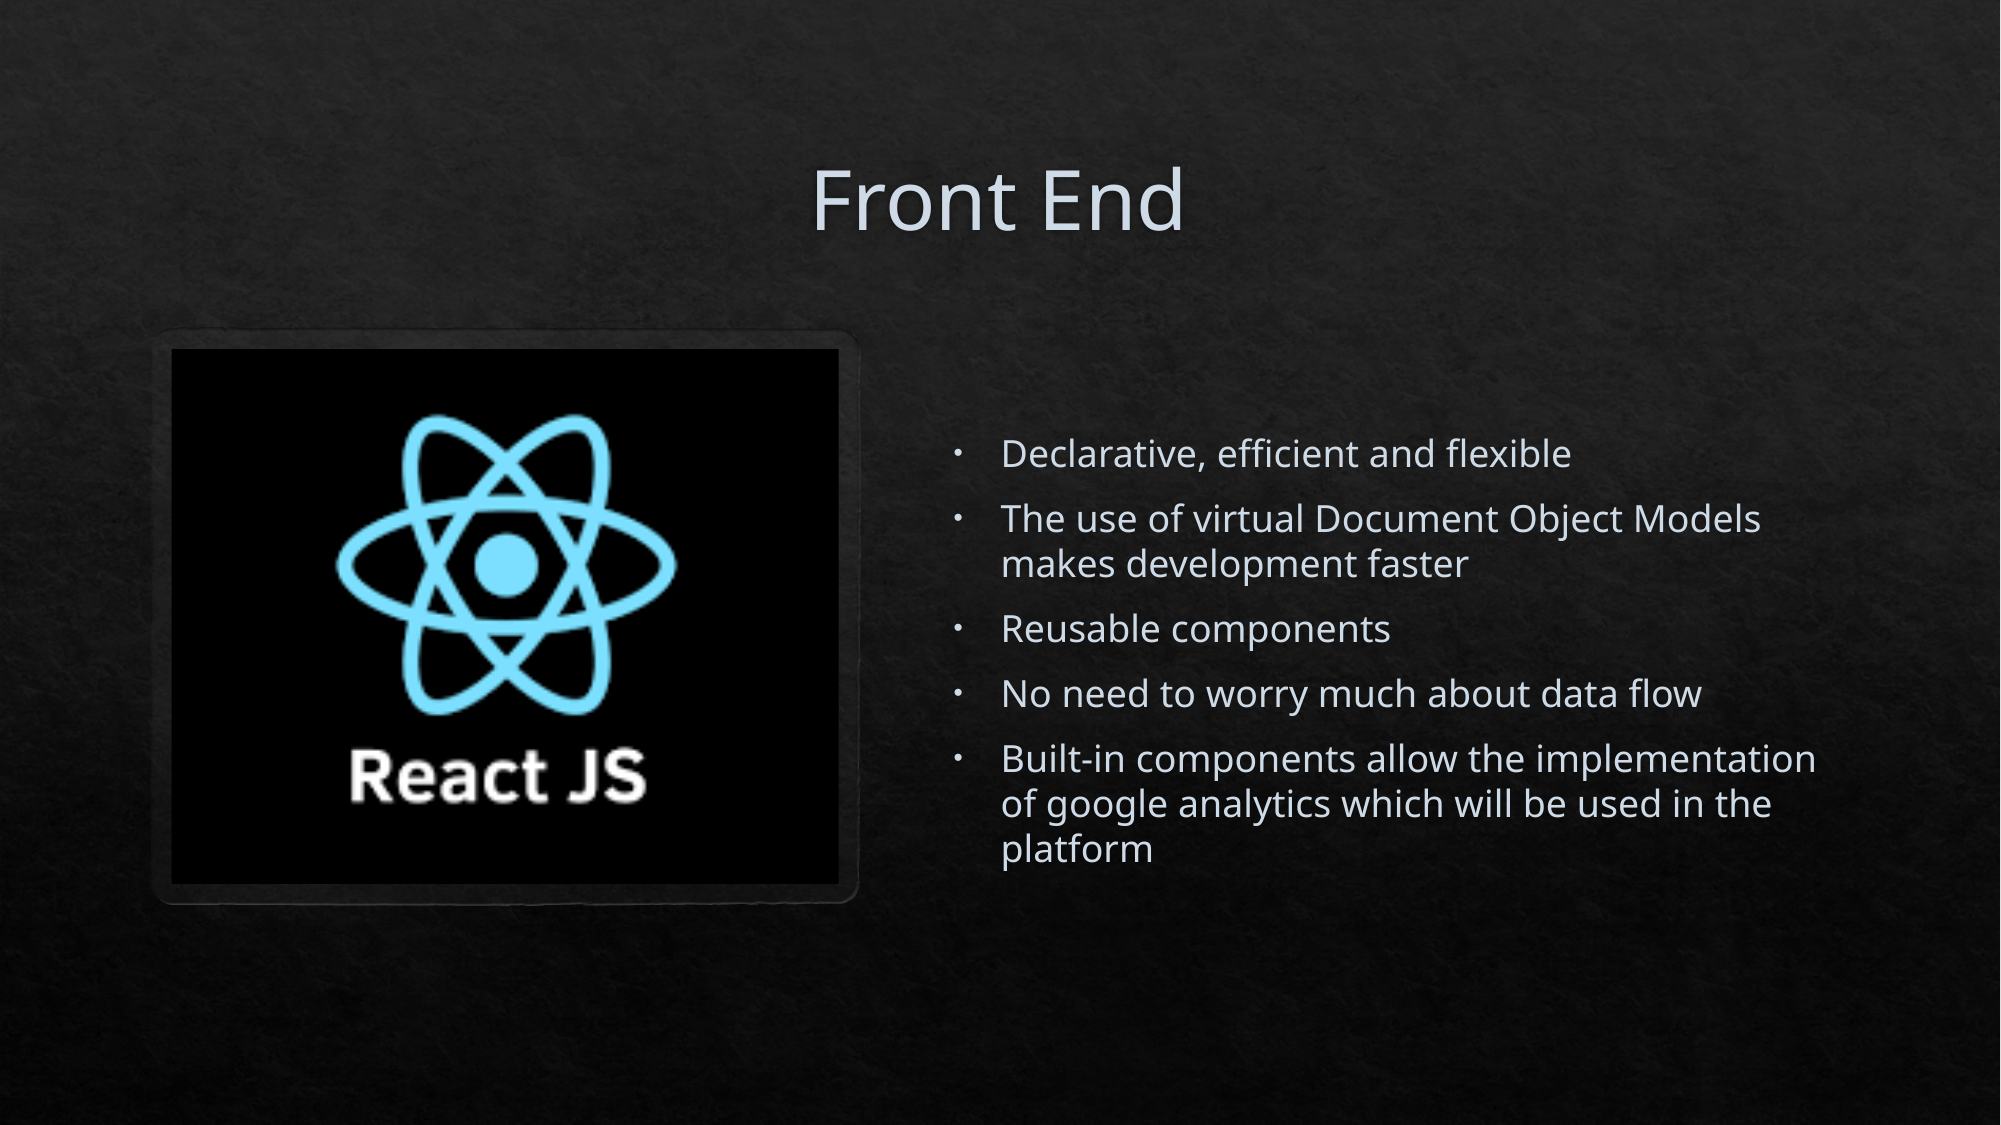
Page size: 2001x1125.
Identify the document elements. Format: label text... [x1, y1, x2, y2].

text_box [0, 0, 2000, 1125]
picture [149, 327, 862, 906]
title Front End [149, 99, 1849, 307]
text_box Declarative, efficient and flexible The use of virtual Document Object Models makes development faster Reusable components No need to worry much about data flow Built-in components allow the implementation of google analytics which will be used in the platform [938, 349, 1849, 950]
